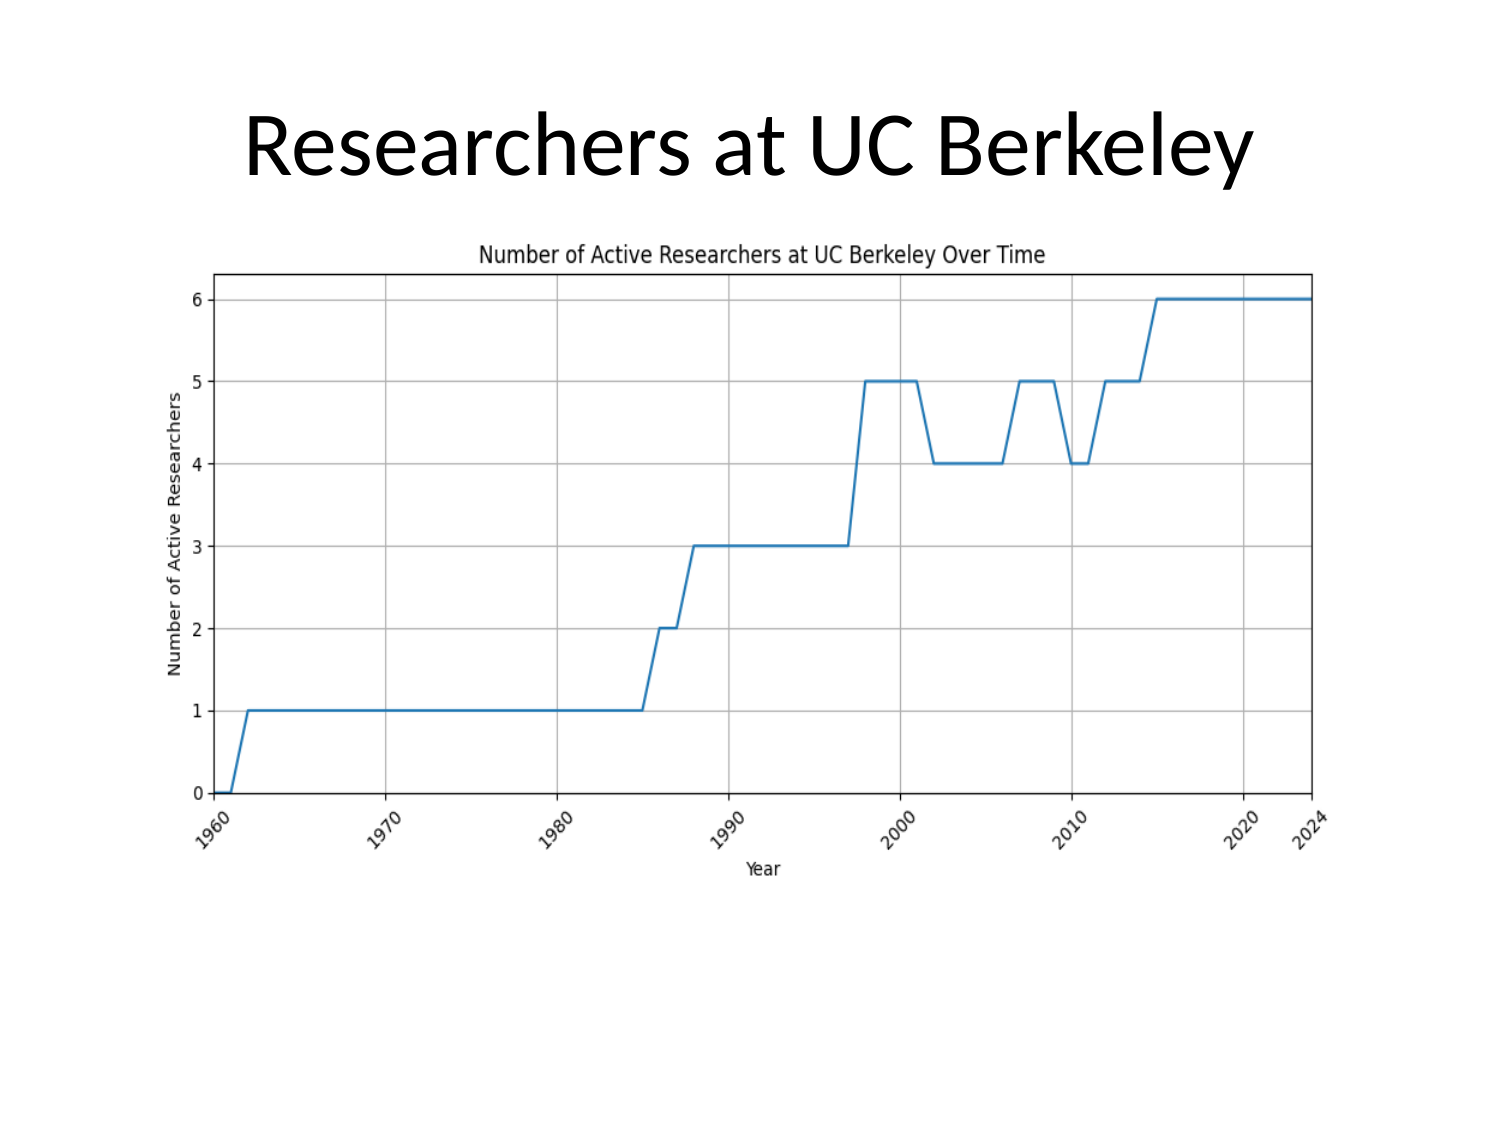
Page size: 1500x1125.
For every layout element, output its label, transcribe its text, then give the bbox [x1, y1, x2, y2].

title Researchers at UC Berkeley [75, 45, 1425, 233]
picture [149, 224, 1351, 901]
